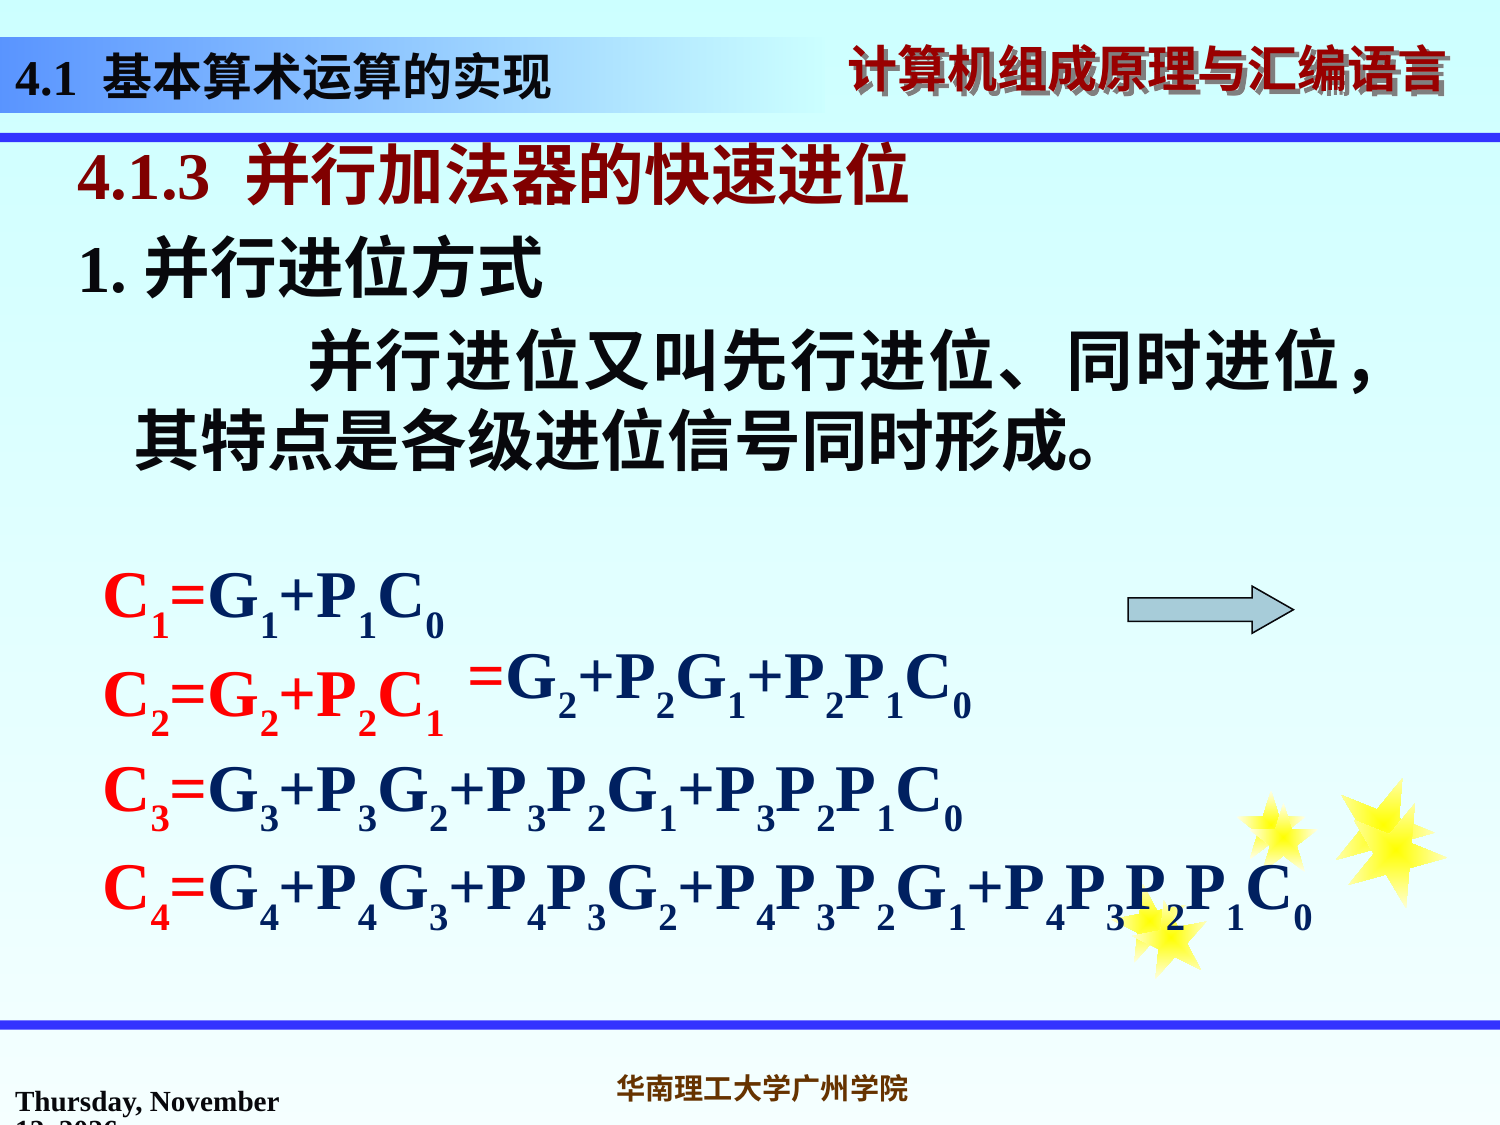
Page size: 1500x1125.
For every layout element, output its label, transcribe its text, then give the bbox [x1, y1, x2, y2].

text_box C3=G3+P3G2+P3P2G1+P3P2P1C0 C4=G4+P4G3+P4P3G2+P4P3P2G1+P4P3P2P1C0 [87, 737, 1488, 936]
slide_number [0, 1050, 313, 1125]
text_box C1=G1+P1C0 C2=G2+P2C1 [87, 543, 1447, 737]
text_box [1128, 586, 1294, 634]
text_box =G2+P2G1+P2P1C0 [453, 624, 1210, 734]
title 4.1 基本算术运算的实现 [0, 37, 825, 113]
footer 华南理工大学广州学院 [525, 1050, 1000, 1125]
list 4.1.3 并行加法器的快速进位 1.并行进位方式 并行进位又叫先行进位、同时进位，其特点是各级进位信号同时形成。 [62, 125, 1425, 513]
